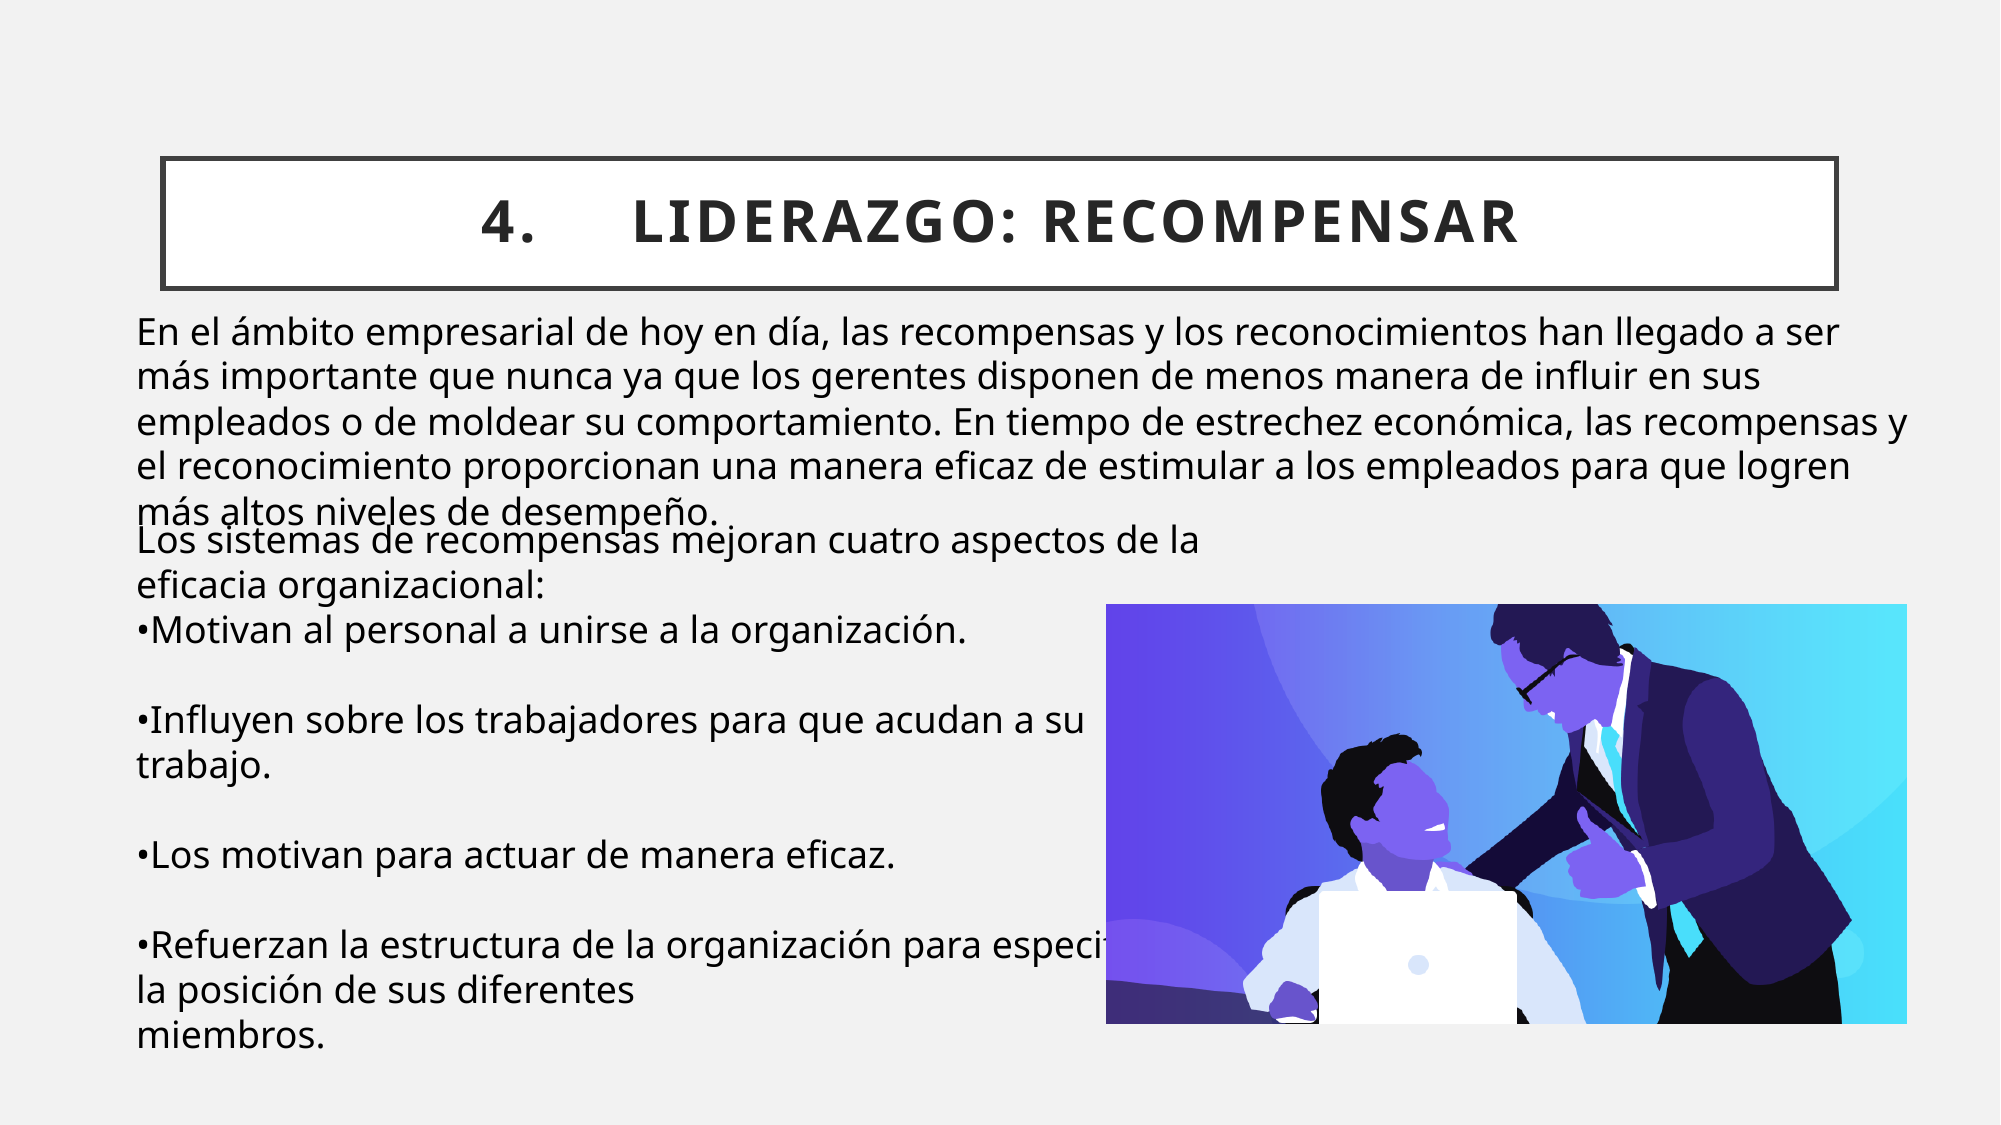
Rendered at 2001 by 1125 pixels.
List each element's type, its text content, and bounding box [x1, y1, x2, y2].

text_box En el ámbito empresarial de hoy en día, las recompensas y los reconocimientos han llegado a ser más importante que nunca ya que los gerentes disponen de menos manera de influir en sus empleados o de moldear su comportamiento. En tiempo de estrechez económica, las recompensas y el reconocimiento proporcionan una manera eficaz de estimular a los empleados para que logren más altos niveles de desempeño. [121, 300, 1939, 540]
picture [1106, 604, 1907, 1024]
title 4. LIDERAZGO: Recompensar [160, 156, 1839, 291]
text_box Los sistemas de recompensas mejoran cuatro aspectos de la eficacia organizacional: •Motivan al personal a unirse a la organización. •Influyen sobre los trabajadores para que acudan a su trabajo. •Los motivan para actuar de manera eficaz. •Refuerzan la estructura de la organización para especificar la posición de sus diferentes miembros. [121, 508, 1217, 1064]
